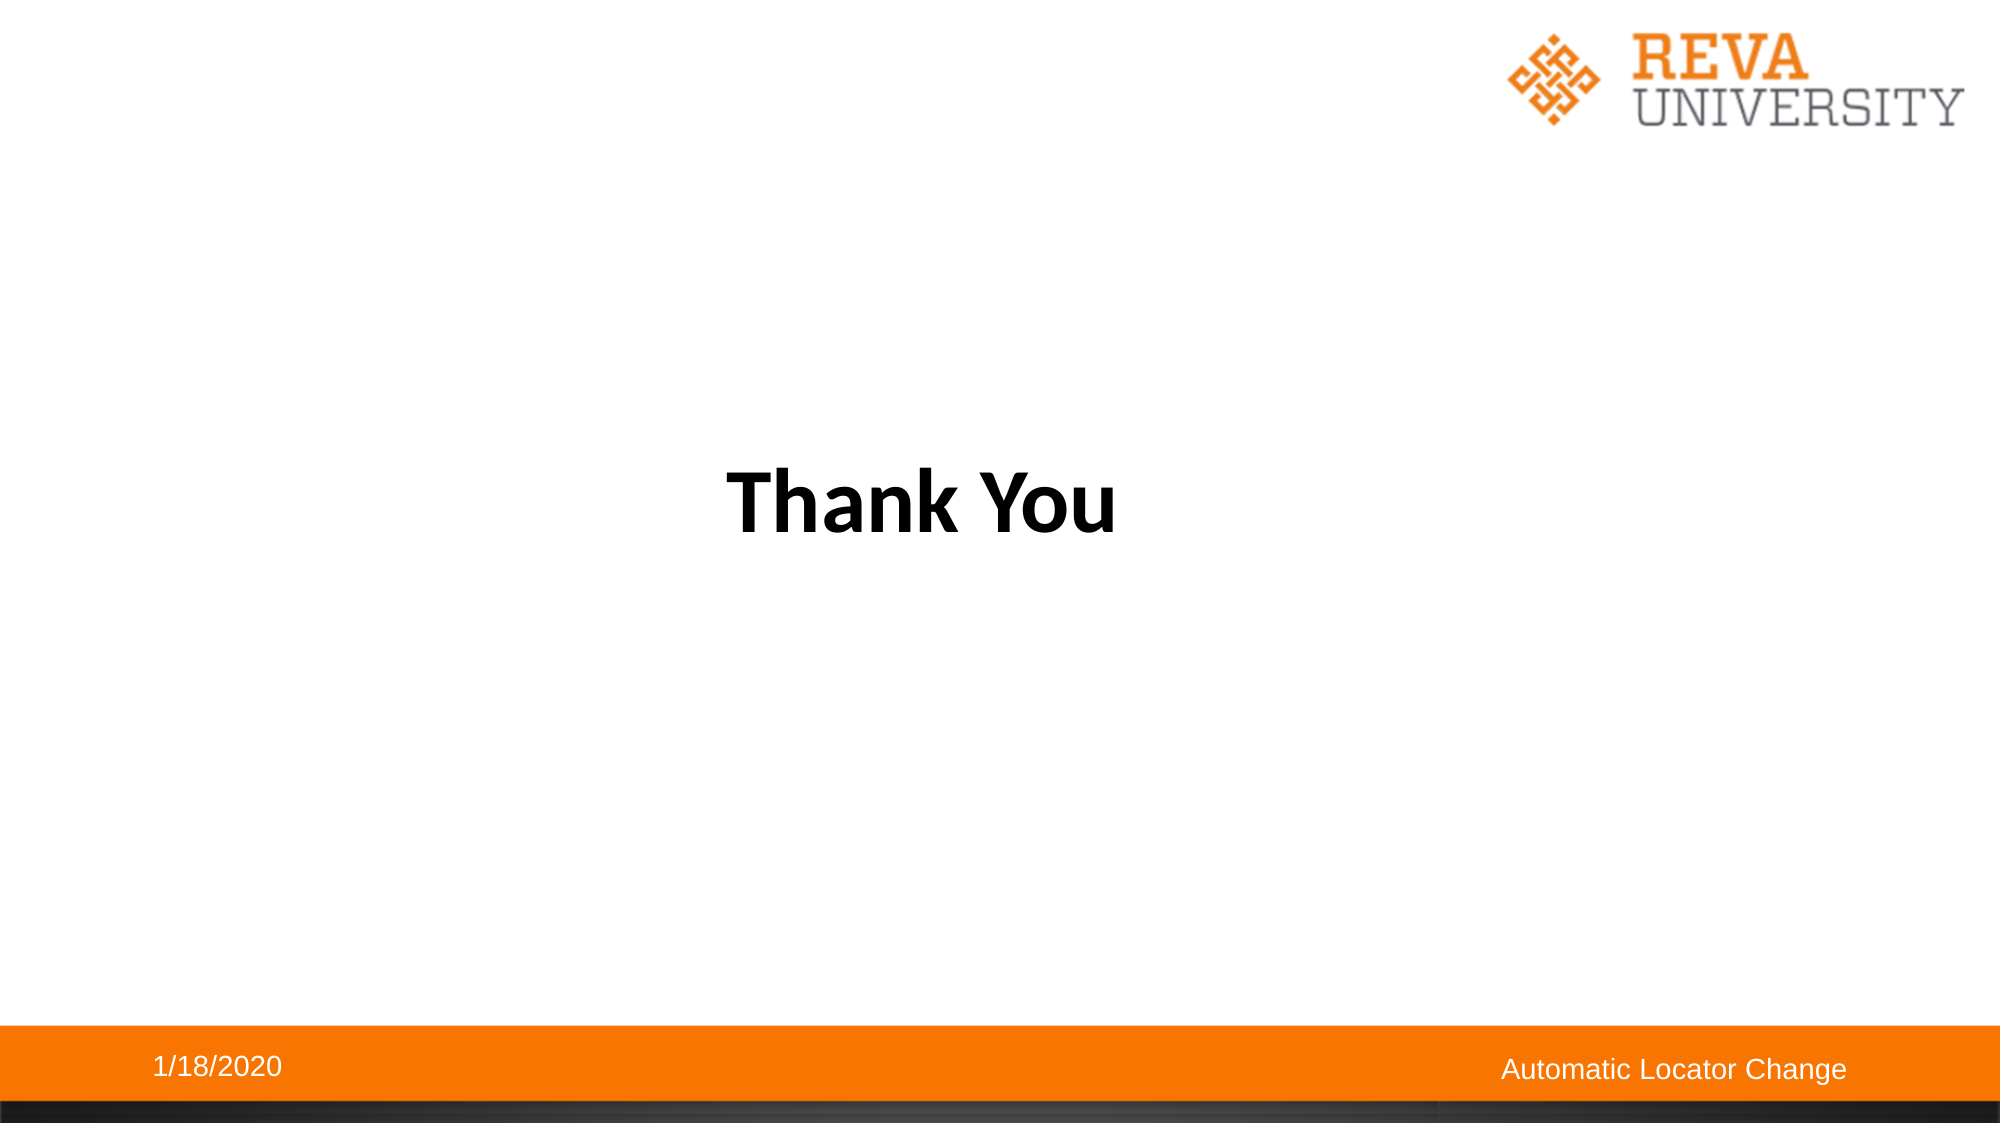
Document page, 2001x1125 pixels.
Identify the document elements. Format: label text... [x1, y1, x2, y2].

footer Automatic Locator Change [1187, 1042, 1863, 1103]
picture [1507, 15, 1988, 144]
picture [0, 1013, 2000, 1123]
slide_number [137, 1039, 588, 1100]
text_box Thank You [711, 433, 1417, 558]
